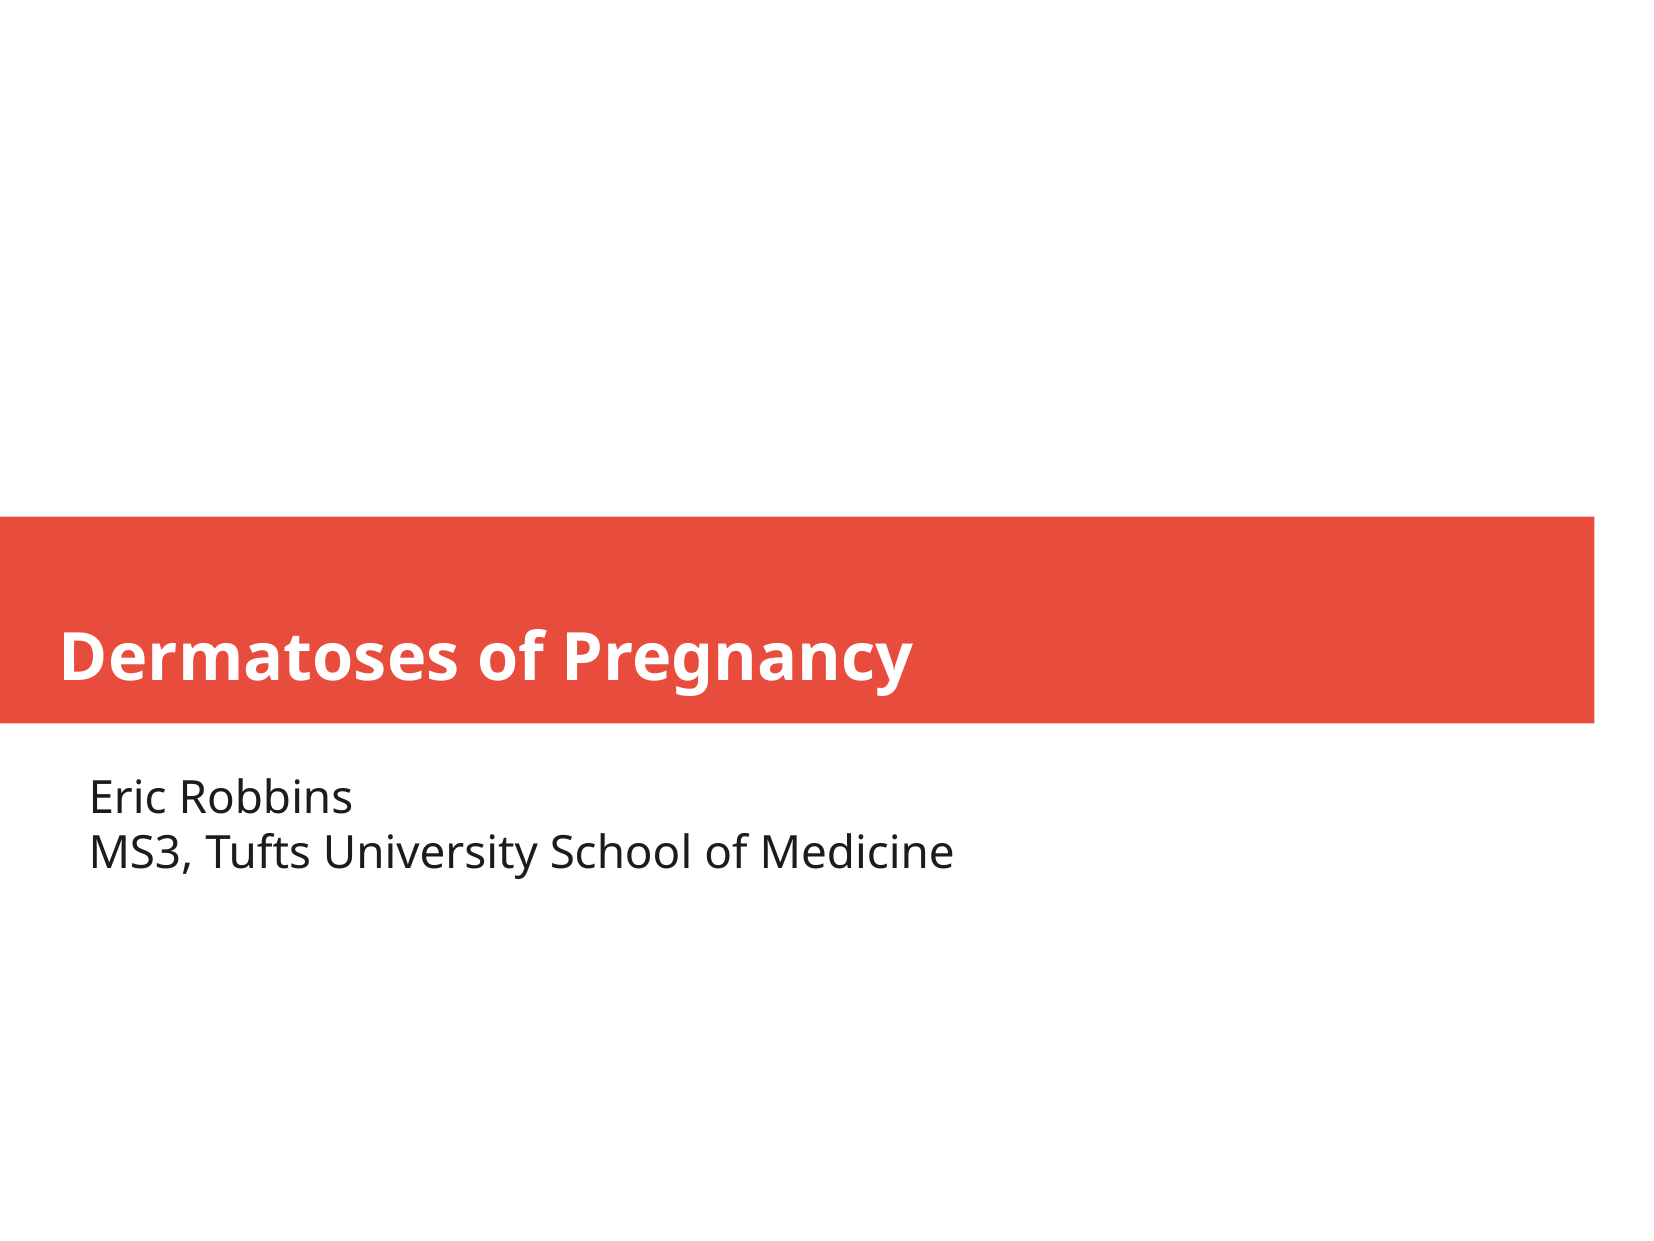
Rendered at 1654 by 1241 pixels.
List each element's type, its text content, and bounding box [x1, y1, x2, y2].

text_box Eric Robbins MS3, Tufts University School of Medicine [88, 767, 1595, 1181]
text_box Dermatoses of Pregnancy [58, 546, 1595, 694]
